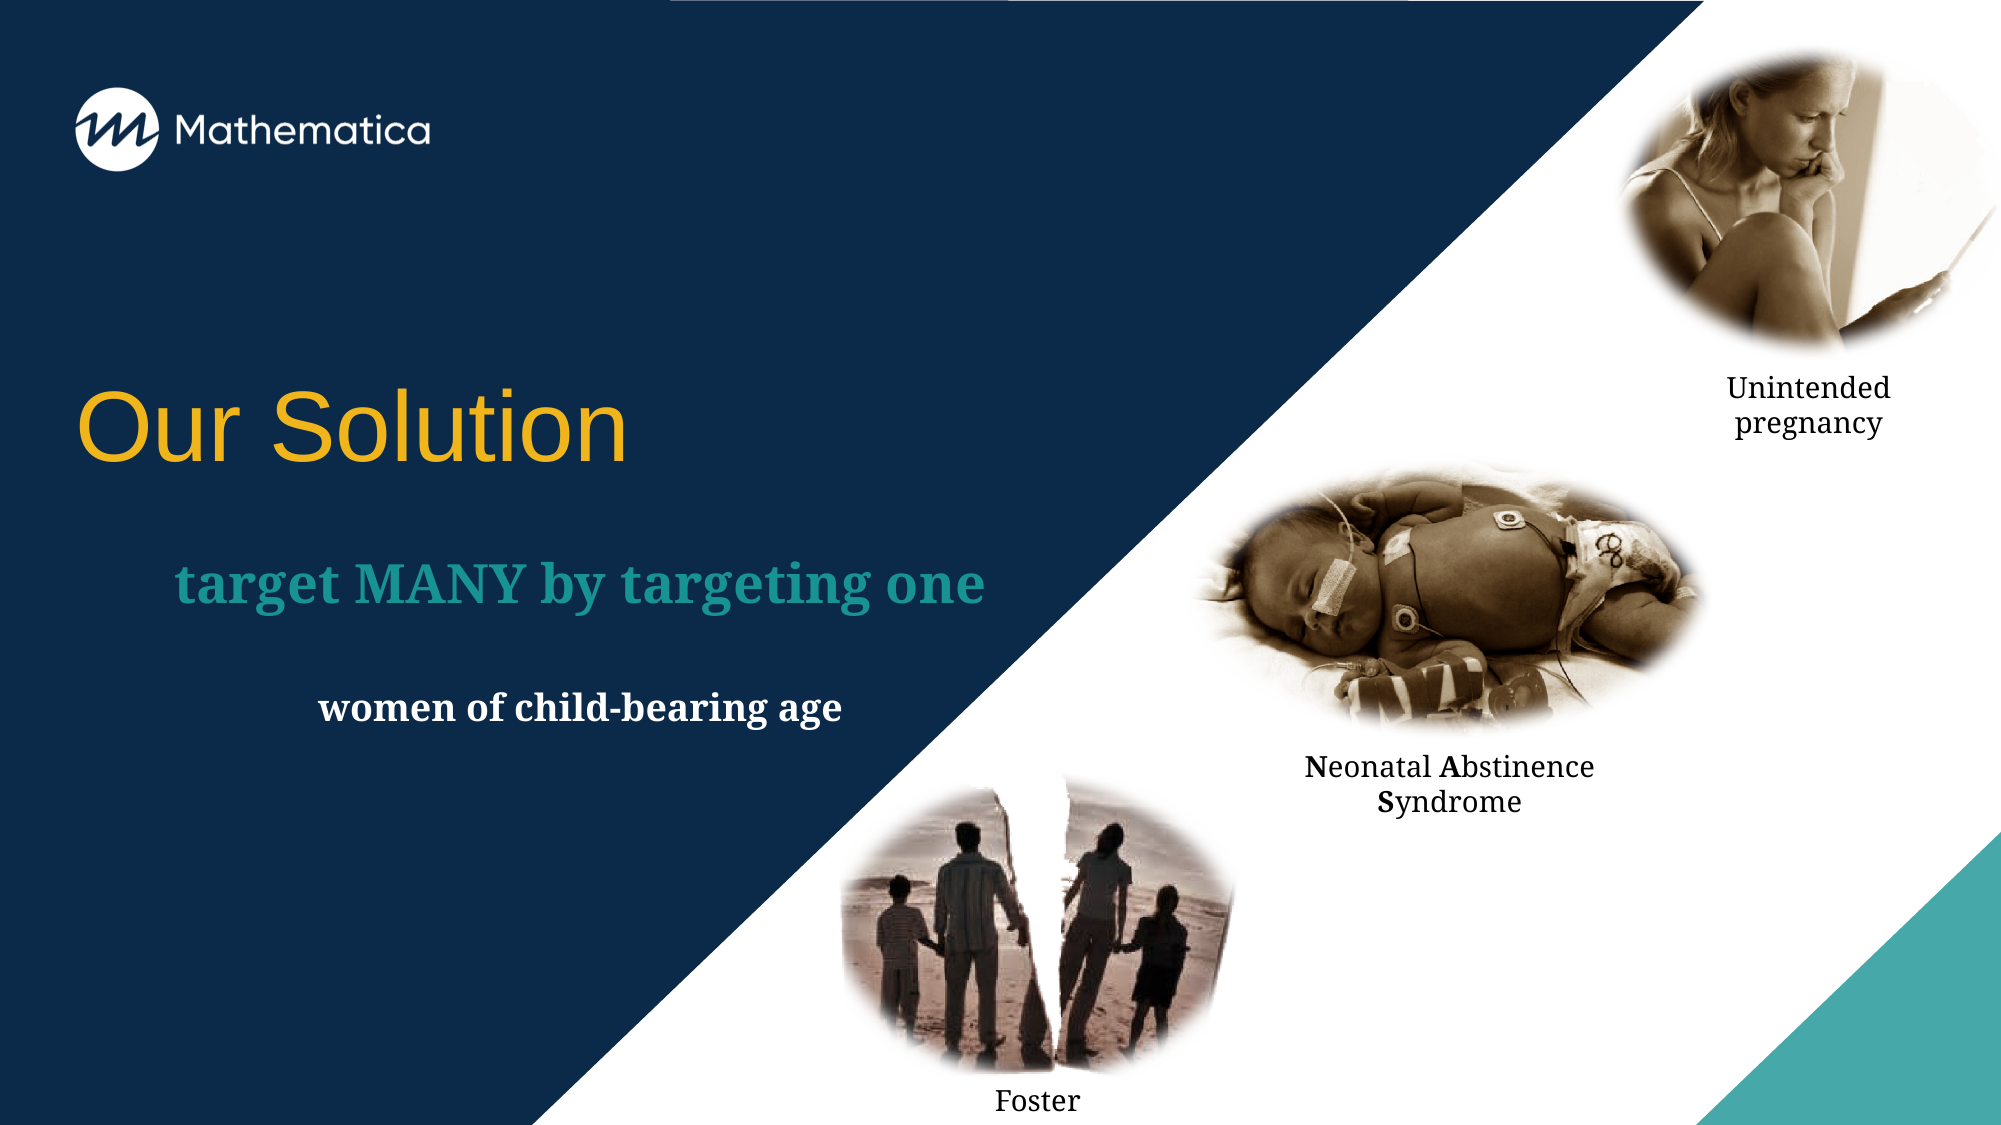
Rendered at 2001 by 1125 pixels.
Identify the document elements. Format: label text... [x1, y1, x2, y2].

picture [1218, 483, 1682, 711]
picture [1643, 72, 1976, 332]
picture [73, 85, 432, 174]
picture [852, 795, 1224, 1065]
title Our Solution [75, 297, 1014, 560]
text_box target MANY by targeting one women of child-bearing age [147, 541, 1014, 737]
